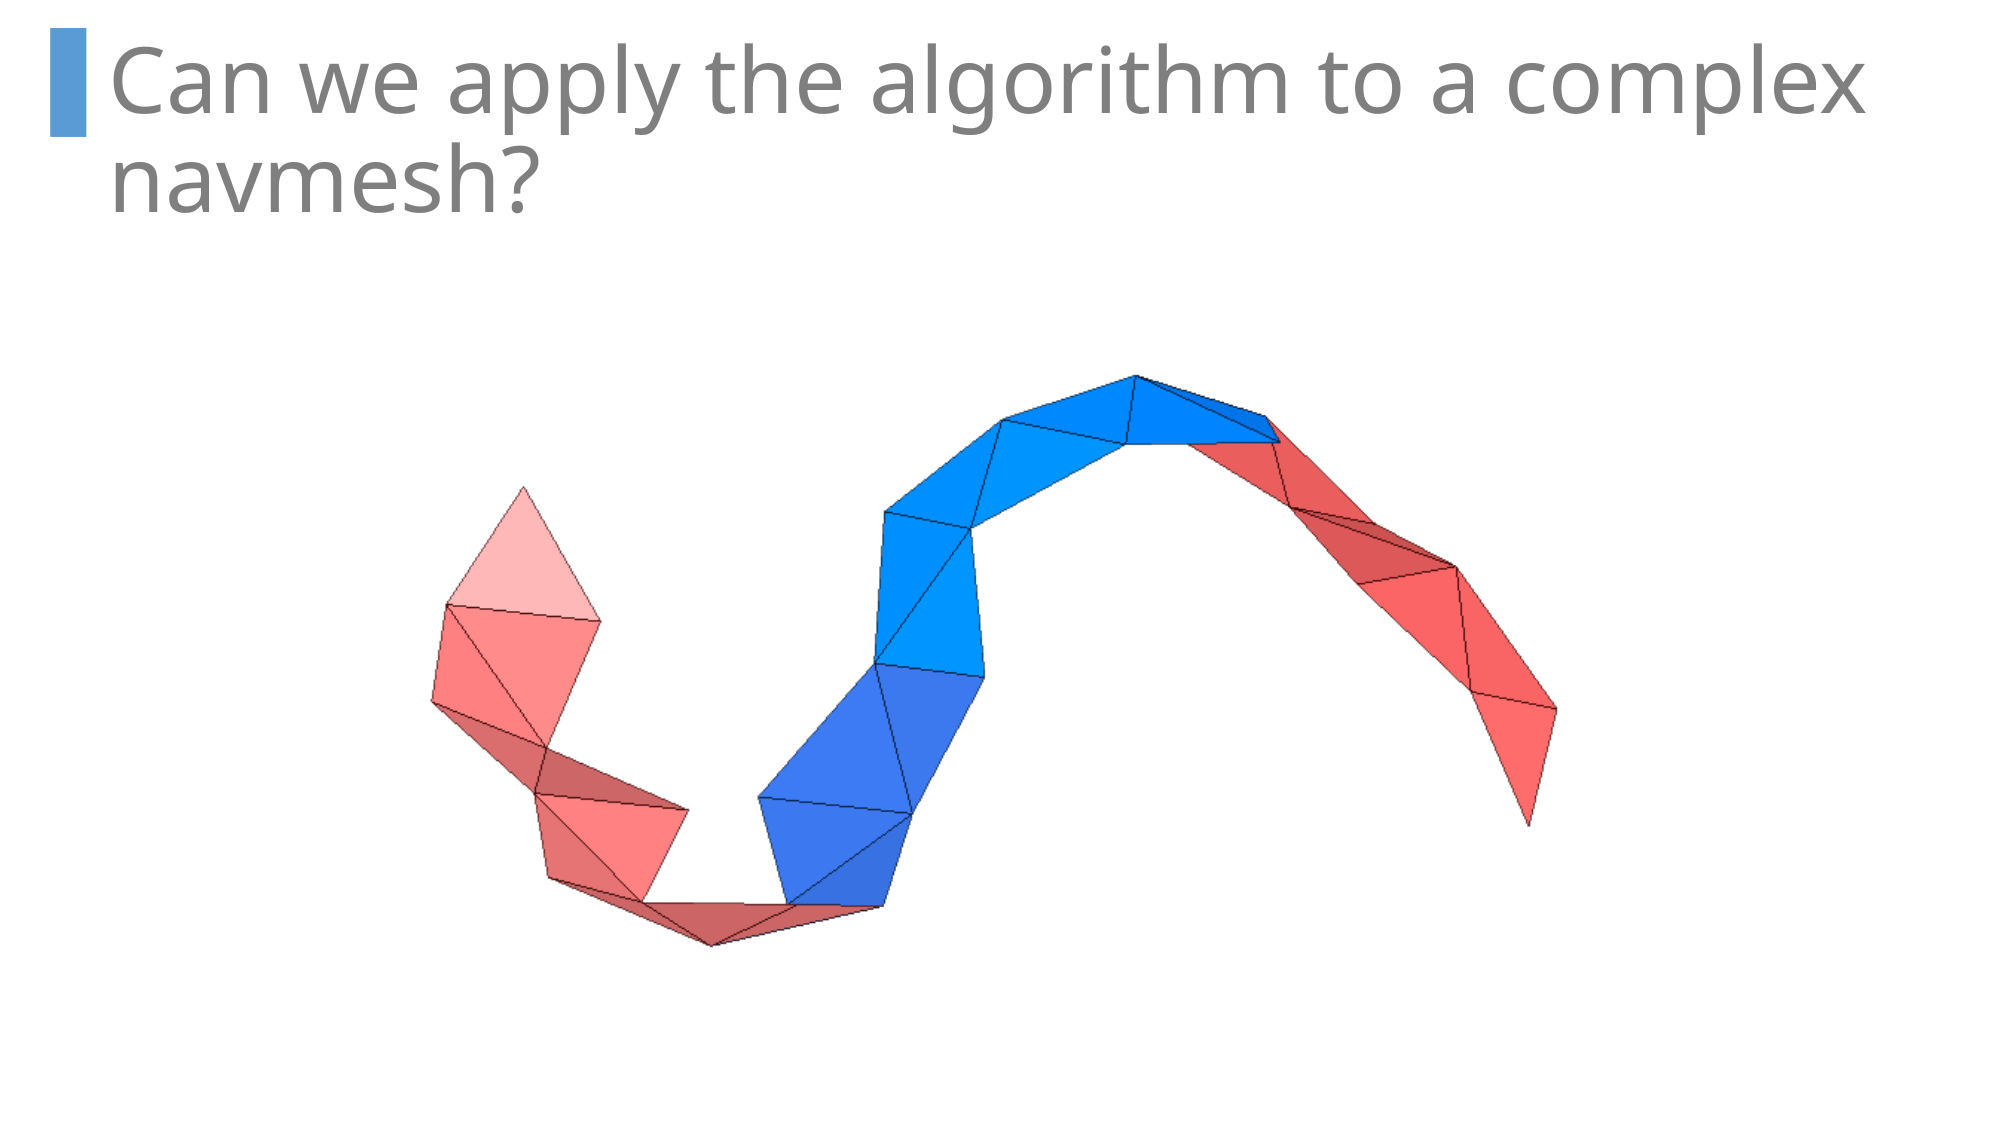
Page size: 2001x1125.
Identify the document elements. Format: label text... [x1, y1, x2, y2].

list Can we apply the algorithm to a complex navmesh? [0, 27, 2000, 250]
picture [306, 248, 1694, 1076]
